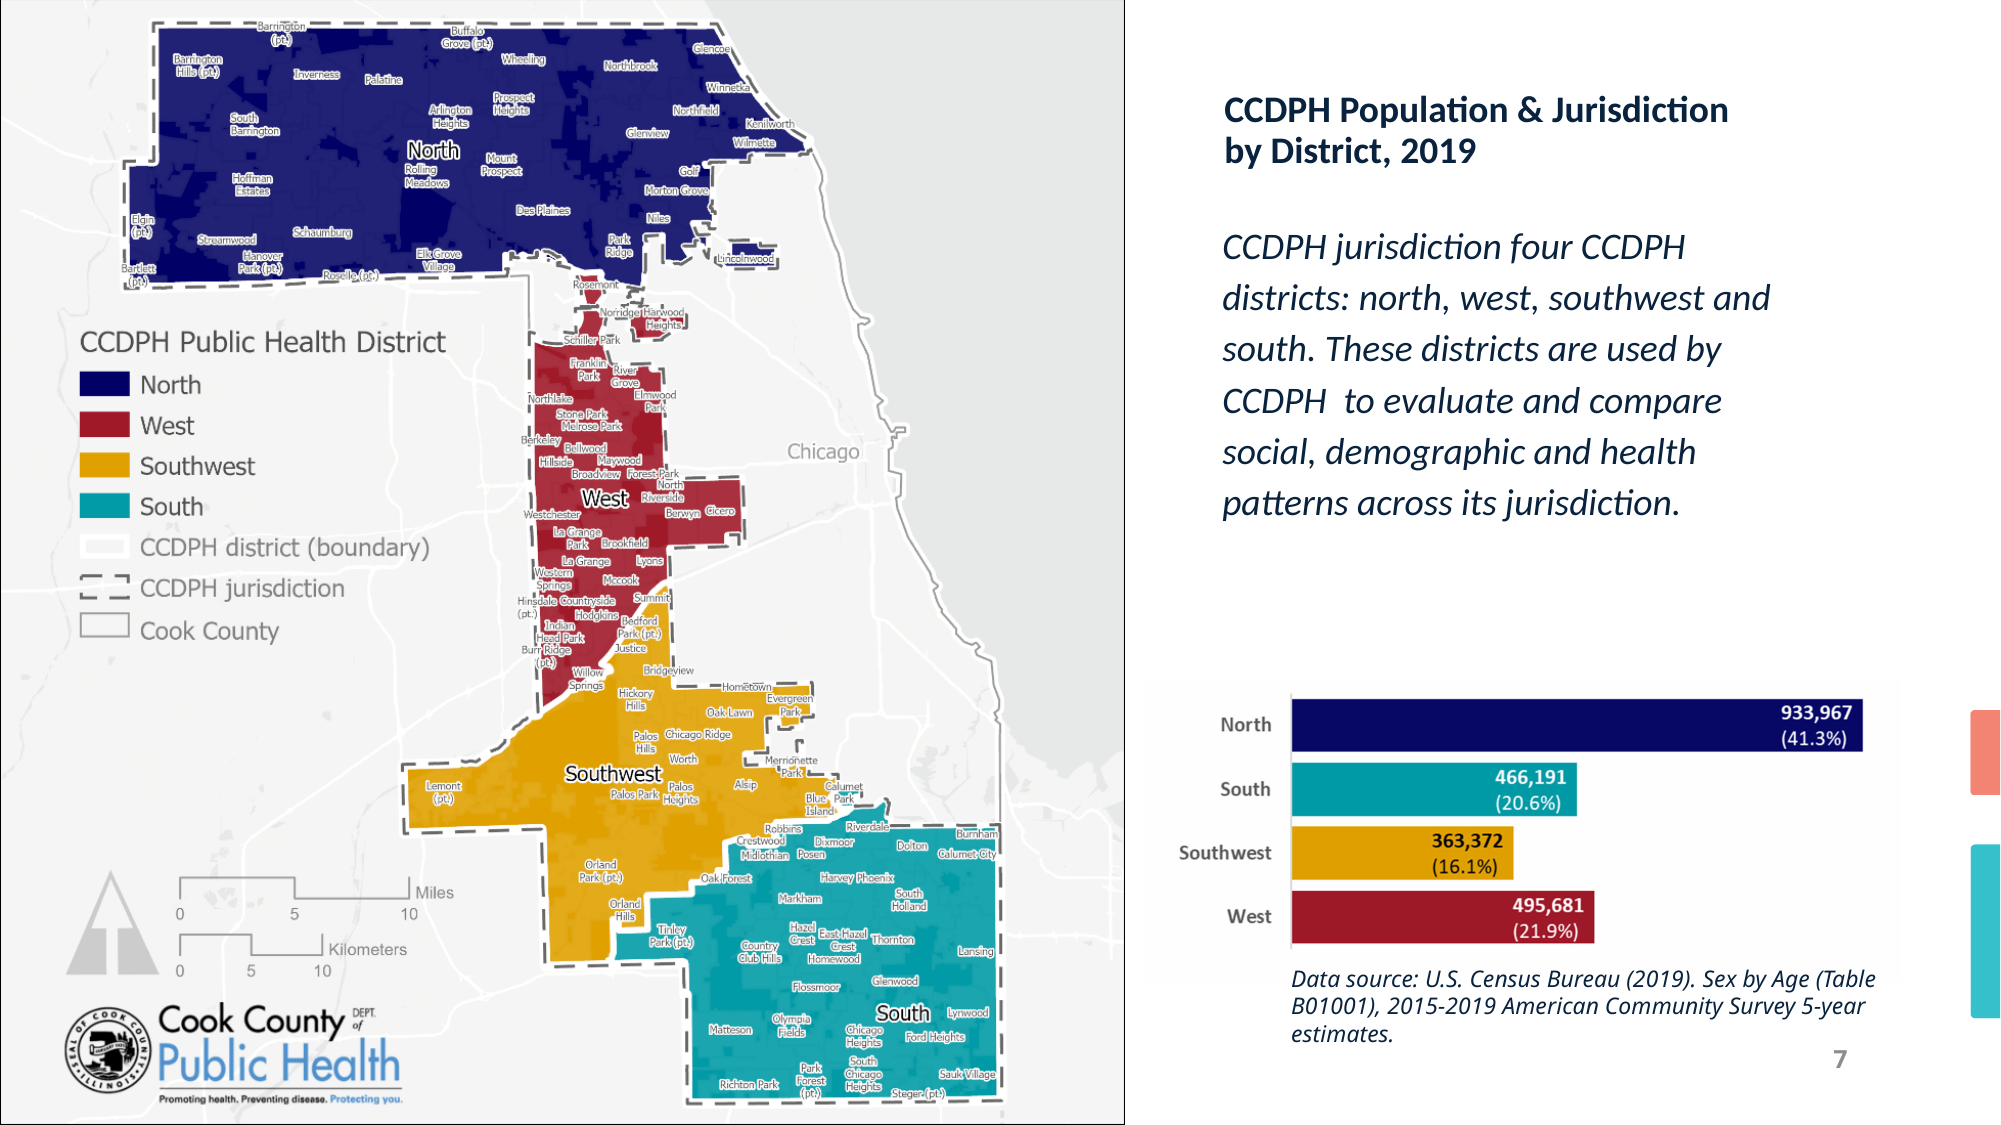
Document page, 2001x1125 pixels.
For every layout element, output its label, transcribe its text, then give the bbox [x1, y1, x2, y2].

picture [0, 0, 1125, 1125]
picture [1143, 648, 2001, 1079]
text_box Data source: U.S. Census Bureau (2019). Sex by Age (Table B01001), 2015‐2019 American Community Survey 5‐year estimates. [1276, 983, 1901, 1055]
text_box CCDPH jurisdiction four CCDPH districts: north, west, southwest and south. These districts are used by CCDPH to evaluate and compare social, demographic and health patterns across its jurisdiction. [1207, 208, 1816, 531]
text_box CCDPH Population & Jurisdiction by District, 2019 [1209, 83, 1746, 179]
slide_number 7 [1412, 1055, 1863, 1091]
